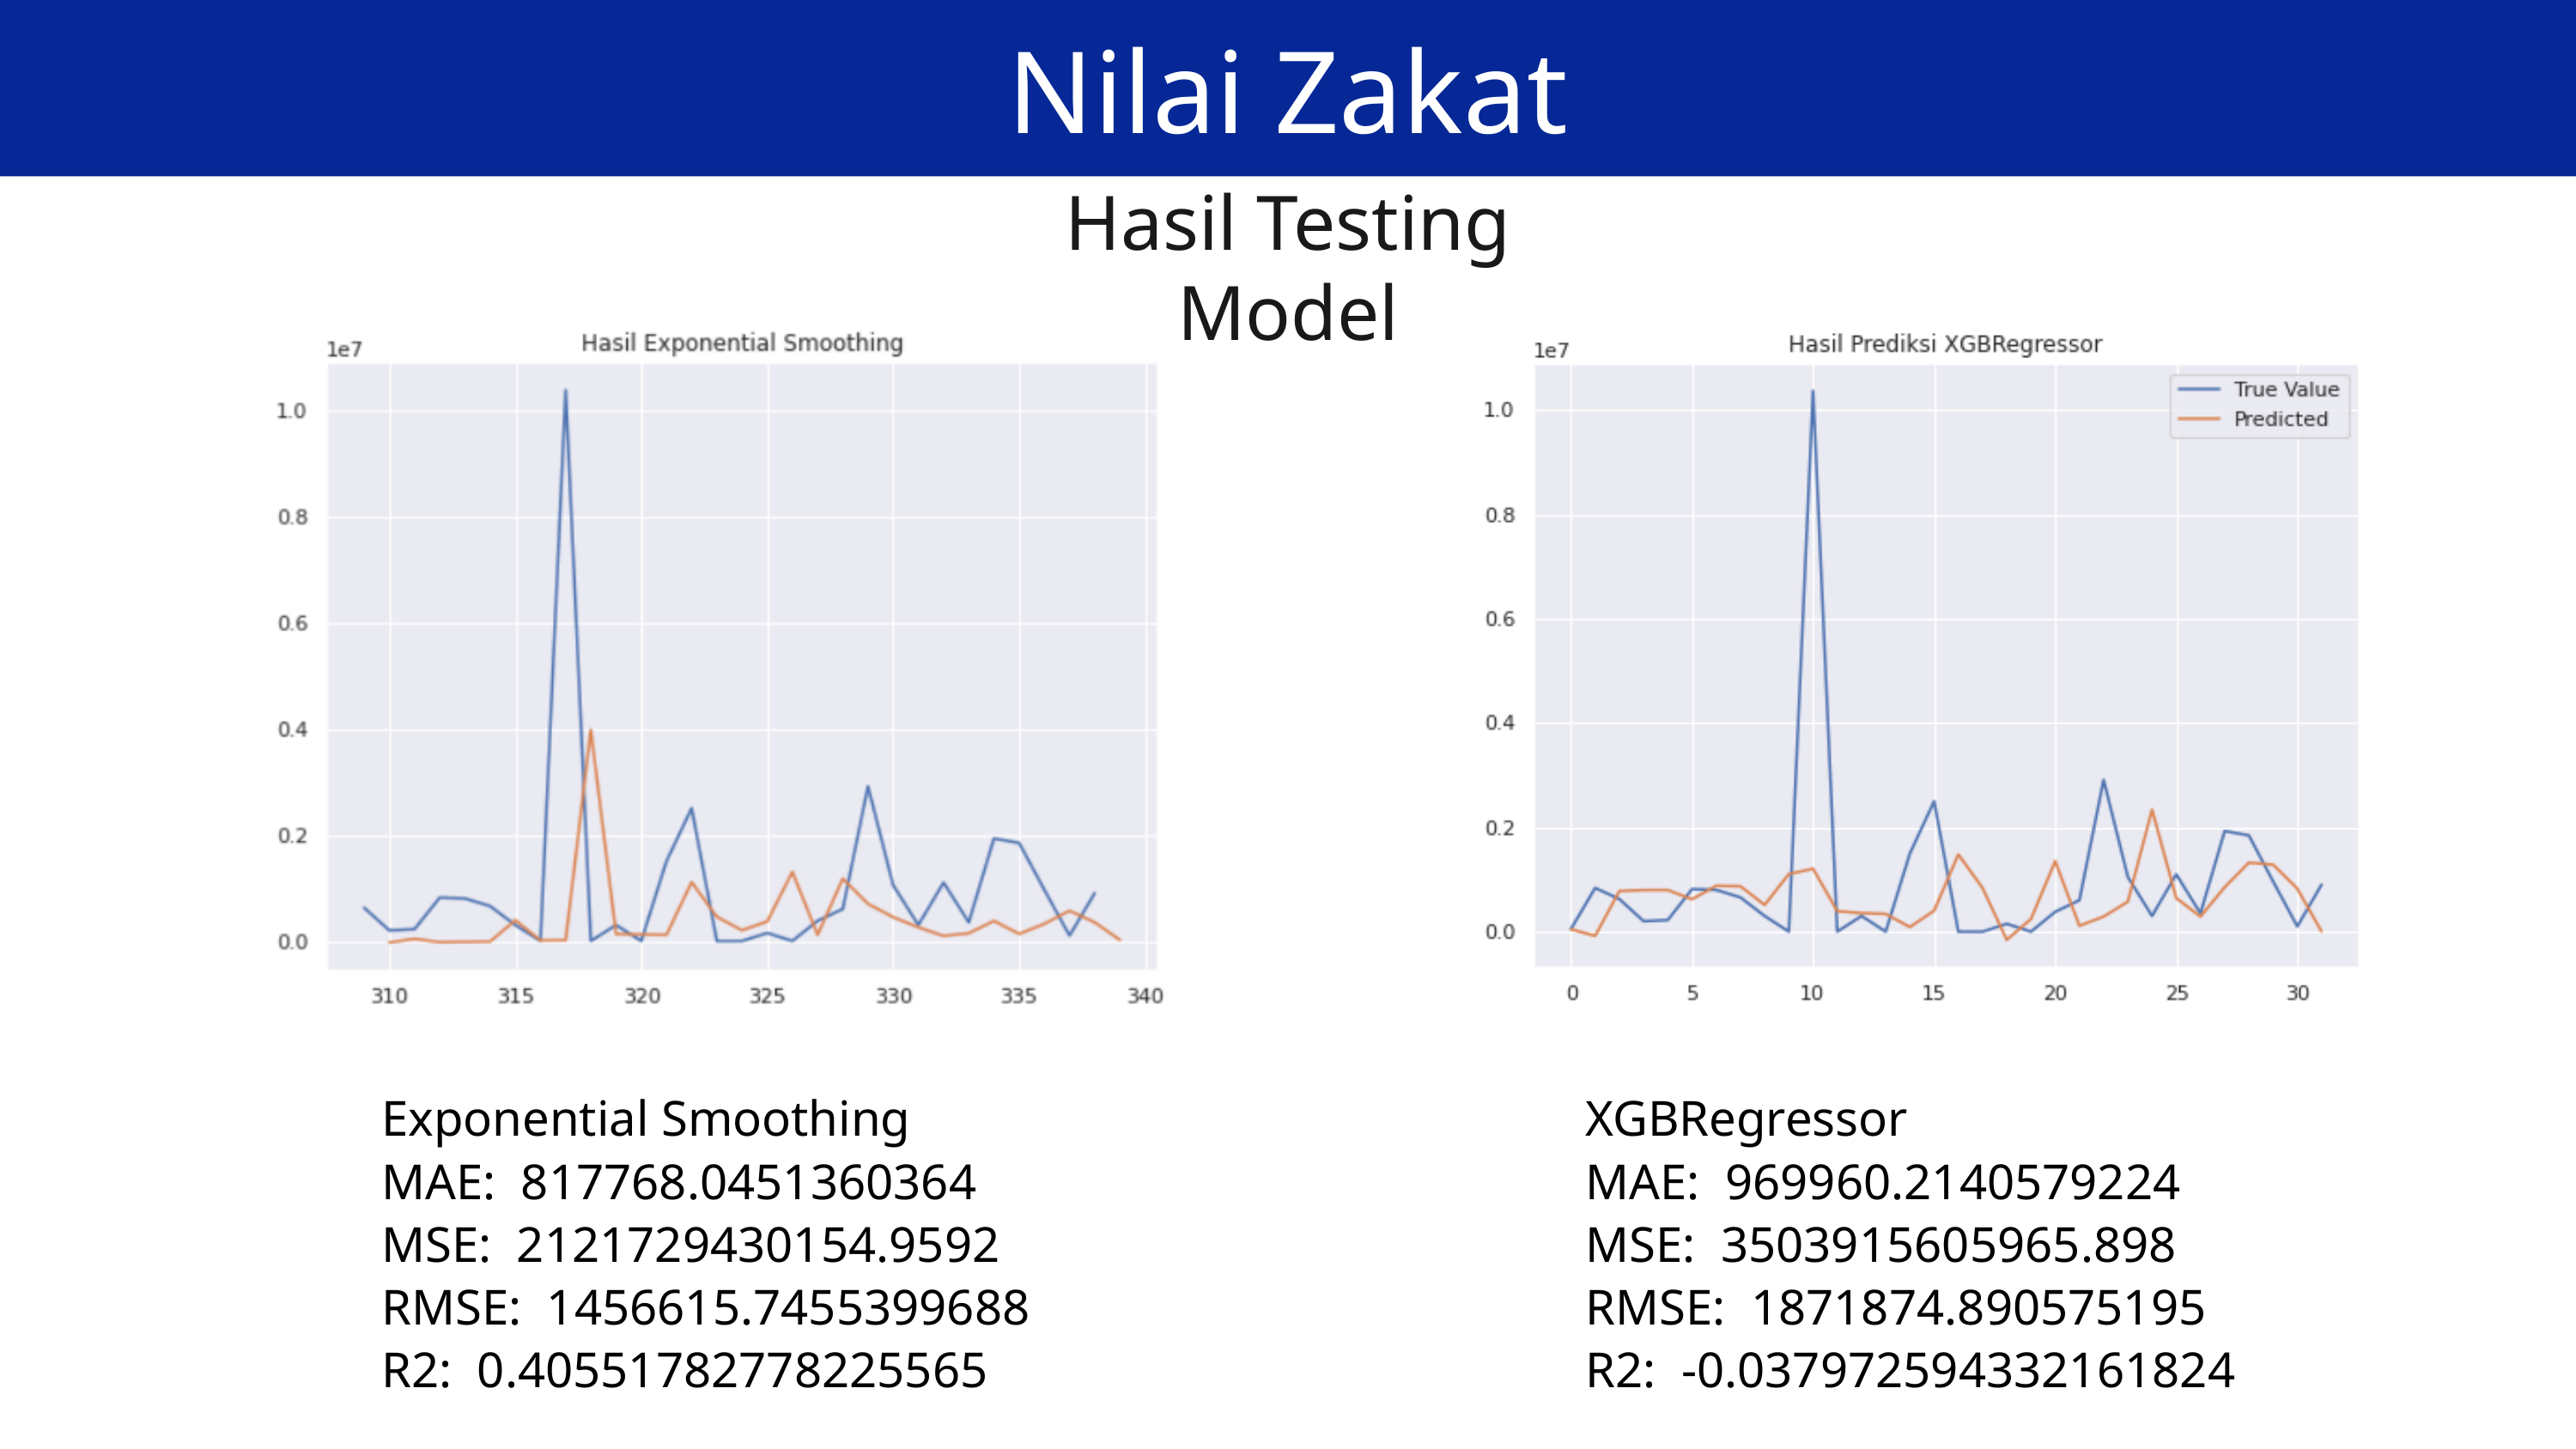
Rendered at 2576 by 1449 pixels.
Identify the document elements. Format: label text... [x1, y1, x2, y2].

text_box [266, 321, 1175, 1017]
text_box Nilai Zakat [530, 20, 2046, 156]
text_box XGBRegressor MAE: 969960.2140579224 MSE: 3503915605965.898 RMSE: 1871874.890575195 R2: -0.037972594332161824 [1585, 1083, 2257, 1397]
text_box [0, 0, 2576, 177]
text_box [956, 176, 1620, 322]
text_box [1471, 321, 2372, 1017]
text_box Exponential Smoothing MAE: 817768.0451360364 MSE: 2121729430154.9592 RMSE: 1456615.7455399688 R2: 0.40551782778225565 [381, 1083, 1060, 1397]
